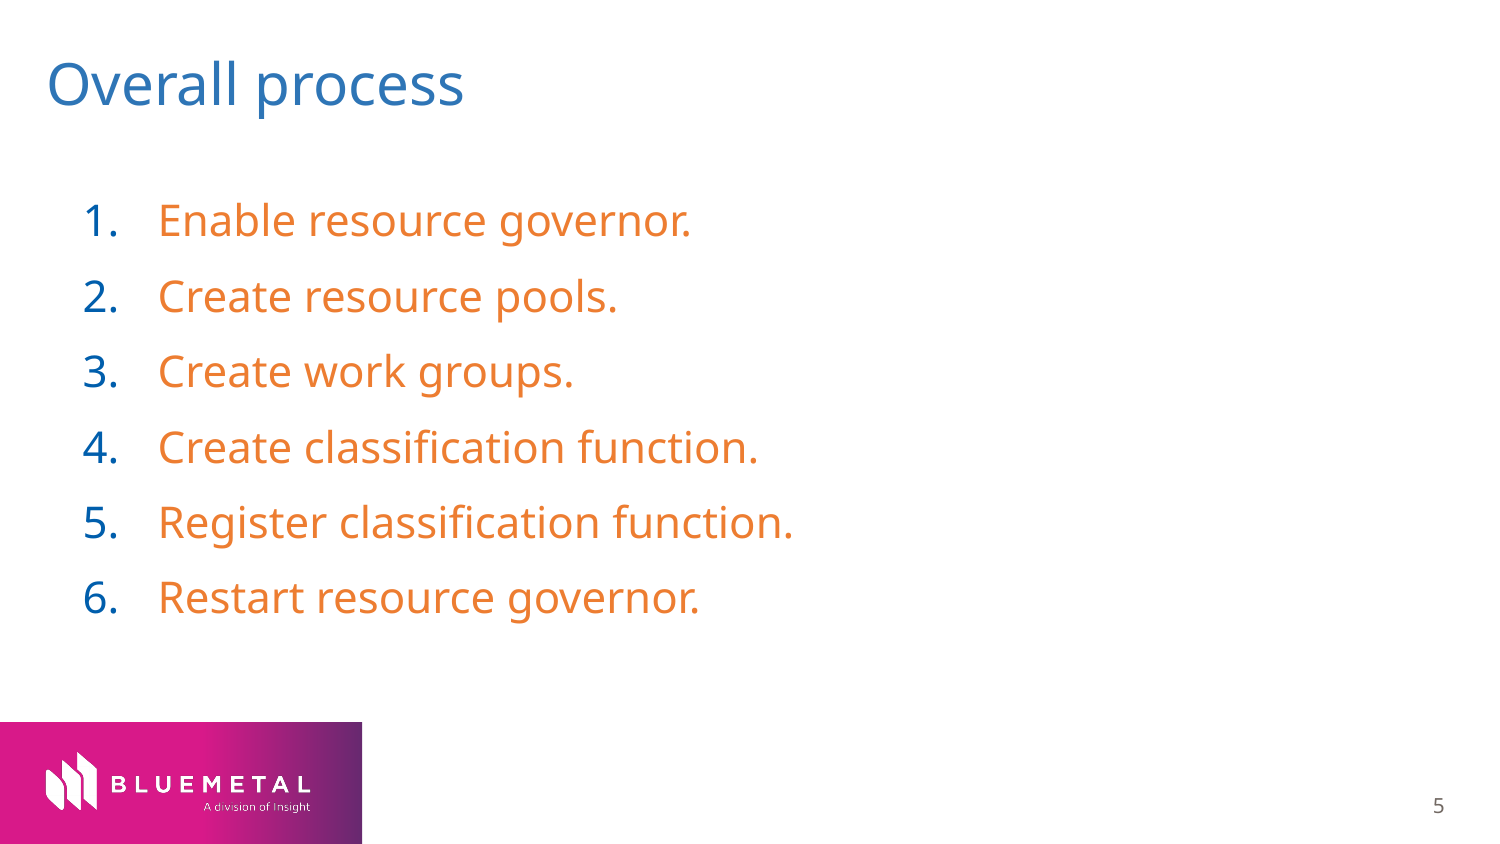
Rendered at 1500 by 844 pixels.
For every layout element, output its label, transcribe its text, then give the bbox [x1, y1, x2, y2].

title Overall process [31, 30, 1461, 143]
text_box Enable resource governor. Create resource pools. Create work groups. Create classification function. Register classification function. Restart resource governor. [60, 181, 1379, 844]
